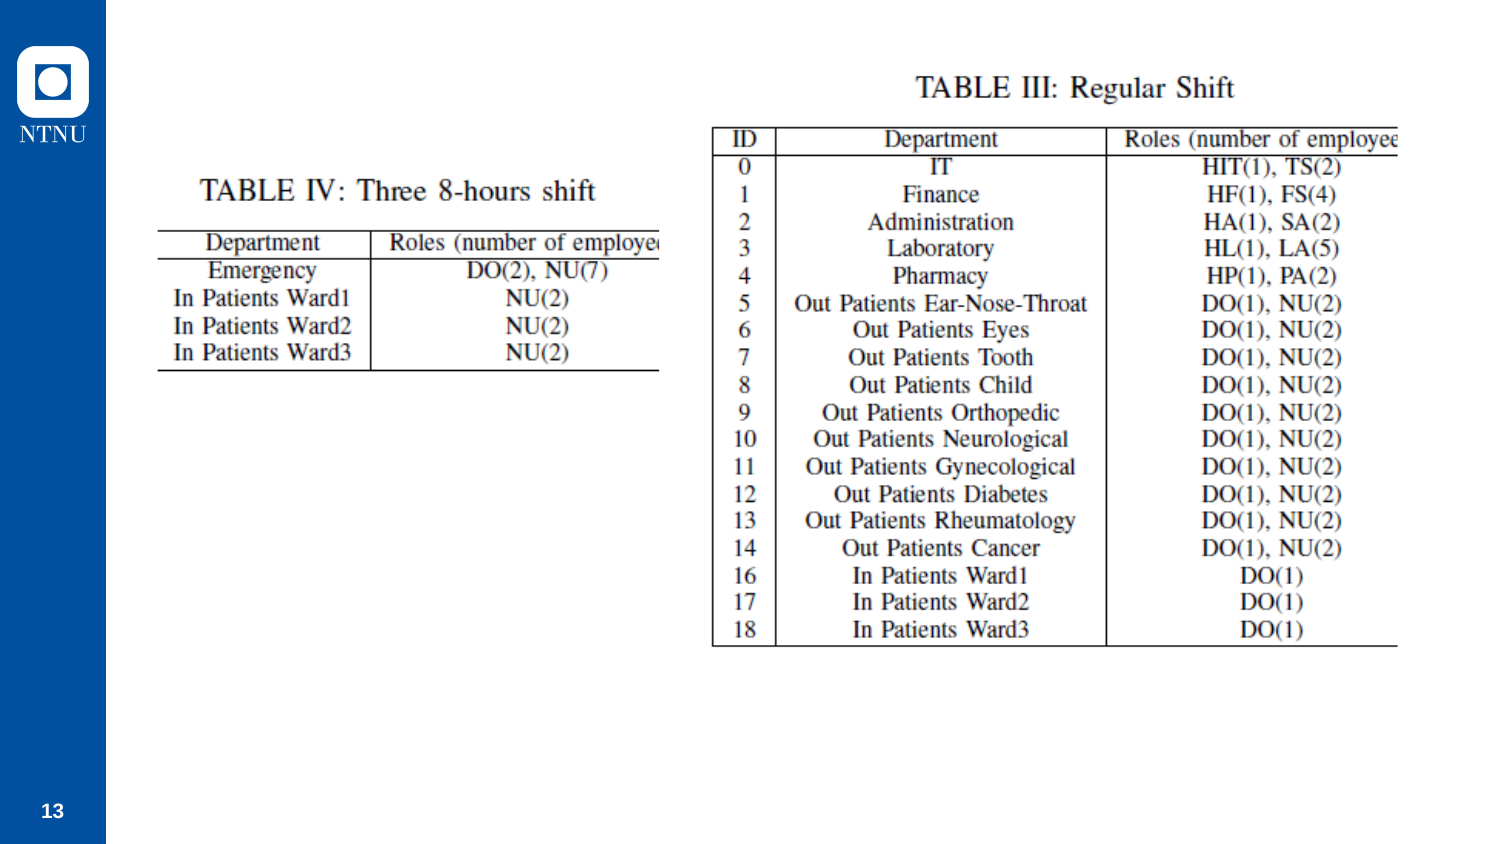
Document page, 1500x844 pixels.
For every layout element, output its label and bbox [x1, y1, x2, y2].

picture [157, 156, 660, 401]
picture [697, 57, 1398, 664]
picture [0, 0, 106, 844]
